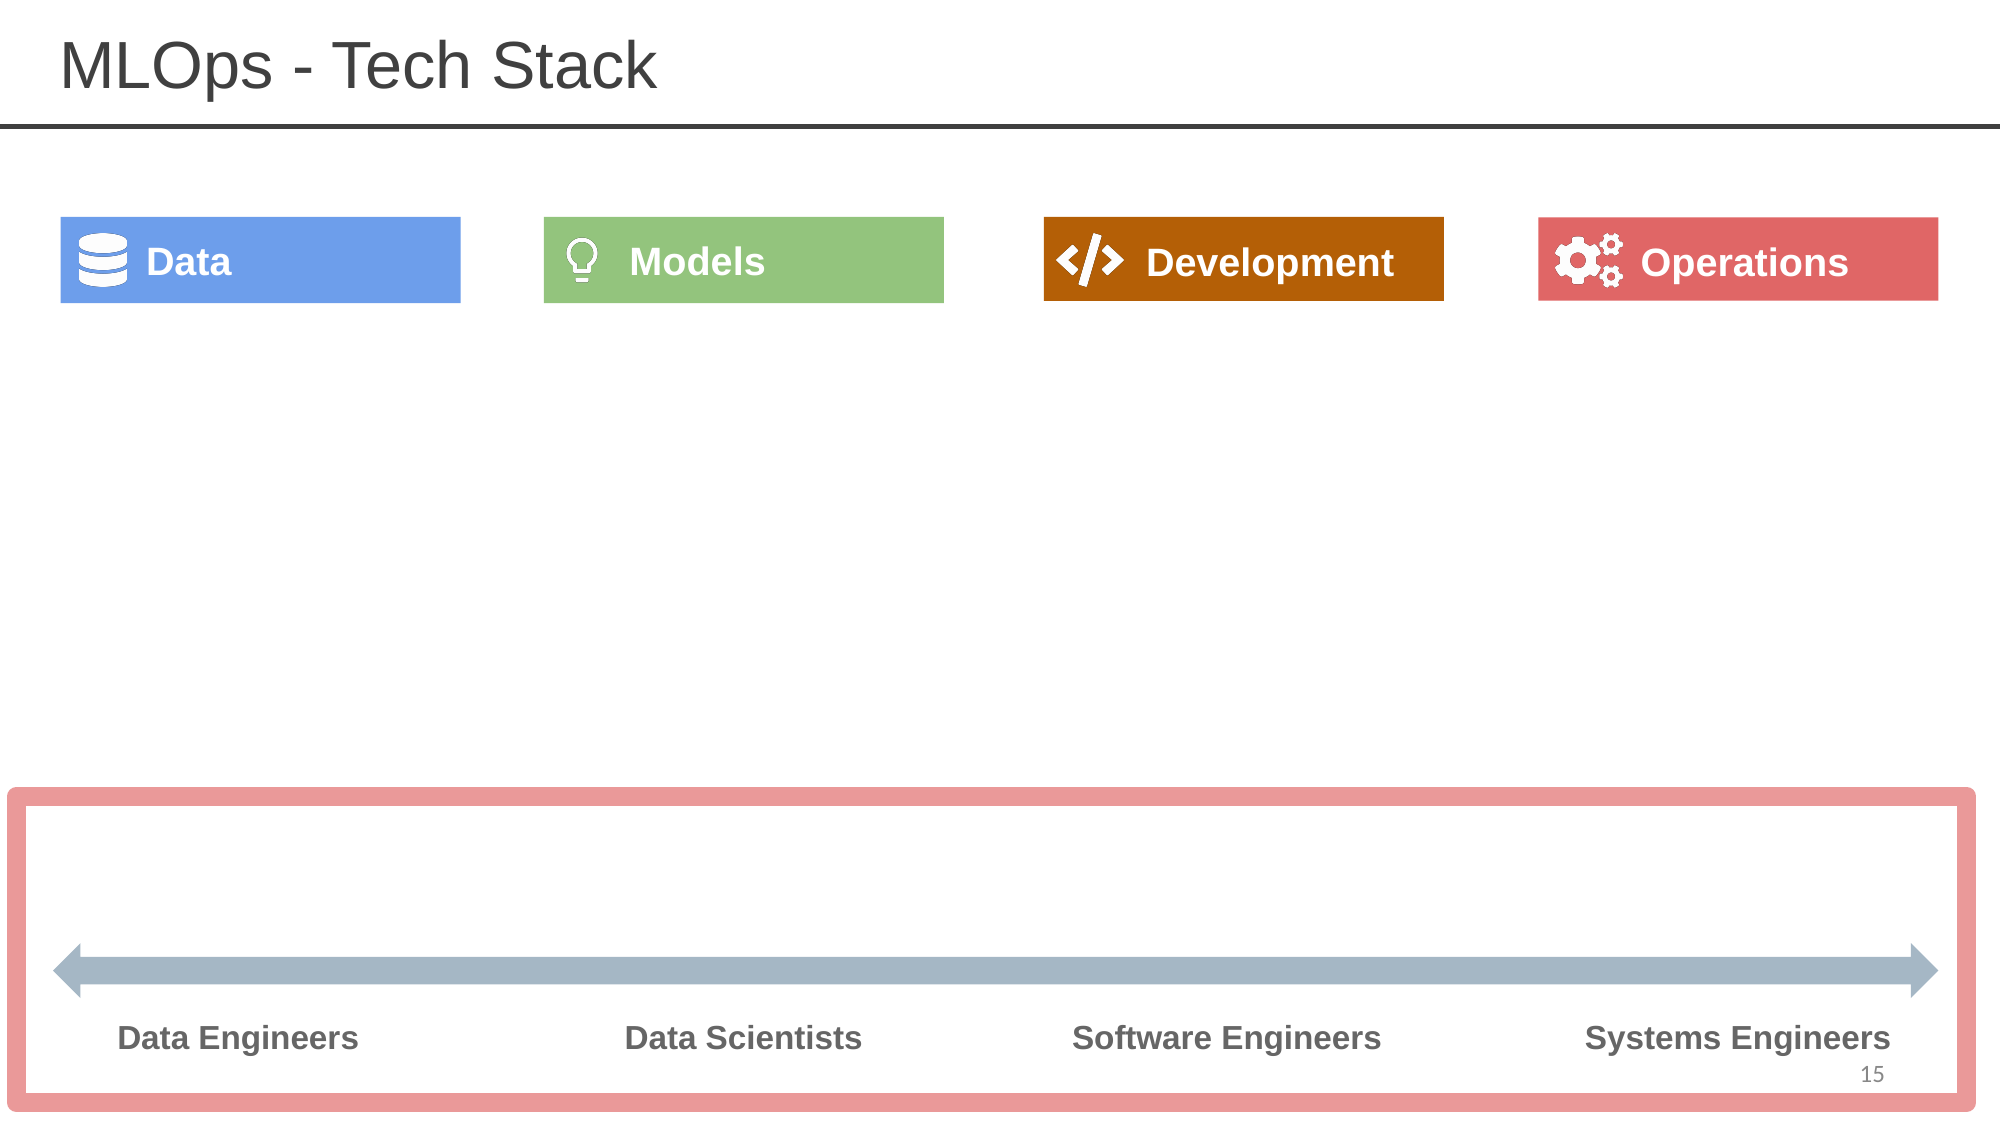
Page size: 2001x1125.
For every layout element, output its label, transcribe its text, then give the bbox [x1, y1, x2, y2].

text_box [543, 216, 945, 304]
title MLOps - Tech Stack [44, 14, 1813, 127]
text_box Data Scientists [565, 1008, 922, 1064]
text_box [52, 943, 1939, 999]
text_box Systems Engineers [1560, 1008, 1917, 1064]
text_box Software Engineers [1049, 1008, 1405, 1064]
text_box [1538, 217, 1939, 301]
text_box Data Engineers [60, 1008, 416, 1064]
slide_number 15 [1433, 1042, 1900, 1103]
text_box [60, 216, 461, 304]
text_box [16, 796, 1967, 1103]
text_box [1043, 216, 1445, 302]
